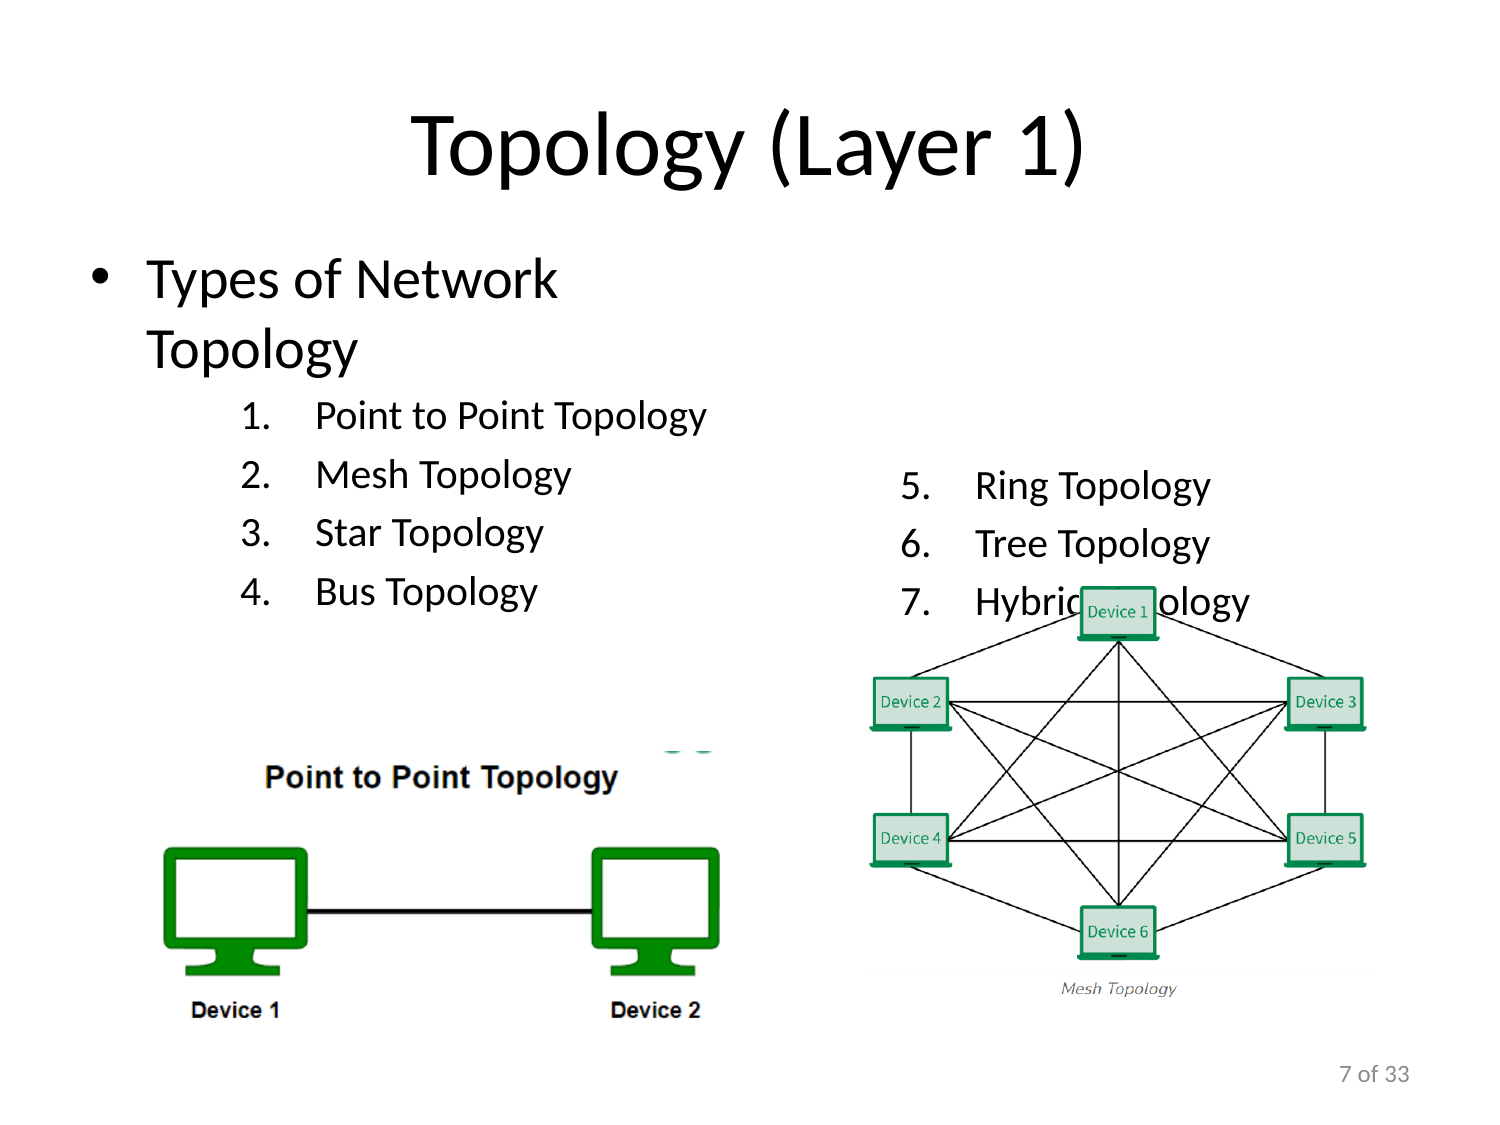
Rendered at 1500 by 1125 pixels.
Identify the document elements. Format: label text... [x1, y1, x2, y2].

picture [140, 751, 747, 1043]
title Topology (Layer 1) [75, 45, 1425, 232]
slide_number 7 of 33 [1074, 1042, 1425, 1103]
list Types of Network Topology Point to Point Topology Mesh Topology Star Topology Bus Topology Ring Topology Tree Topology Hybrid Topology [75, 232, 1425, 696]
picture [862, 579, 1377, 1000]
